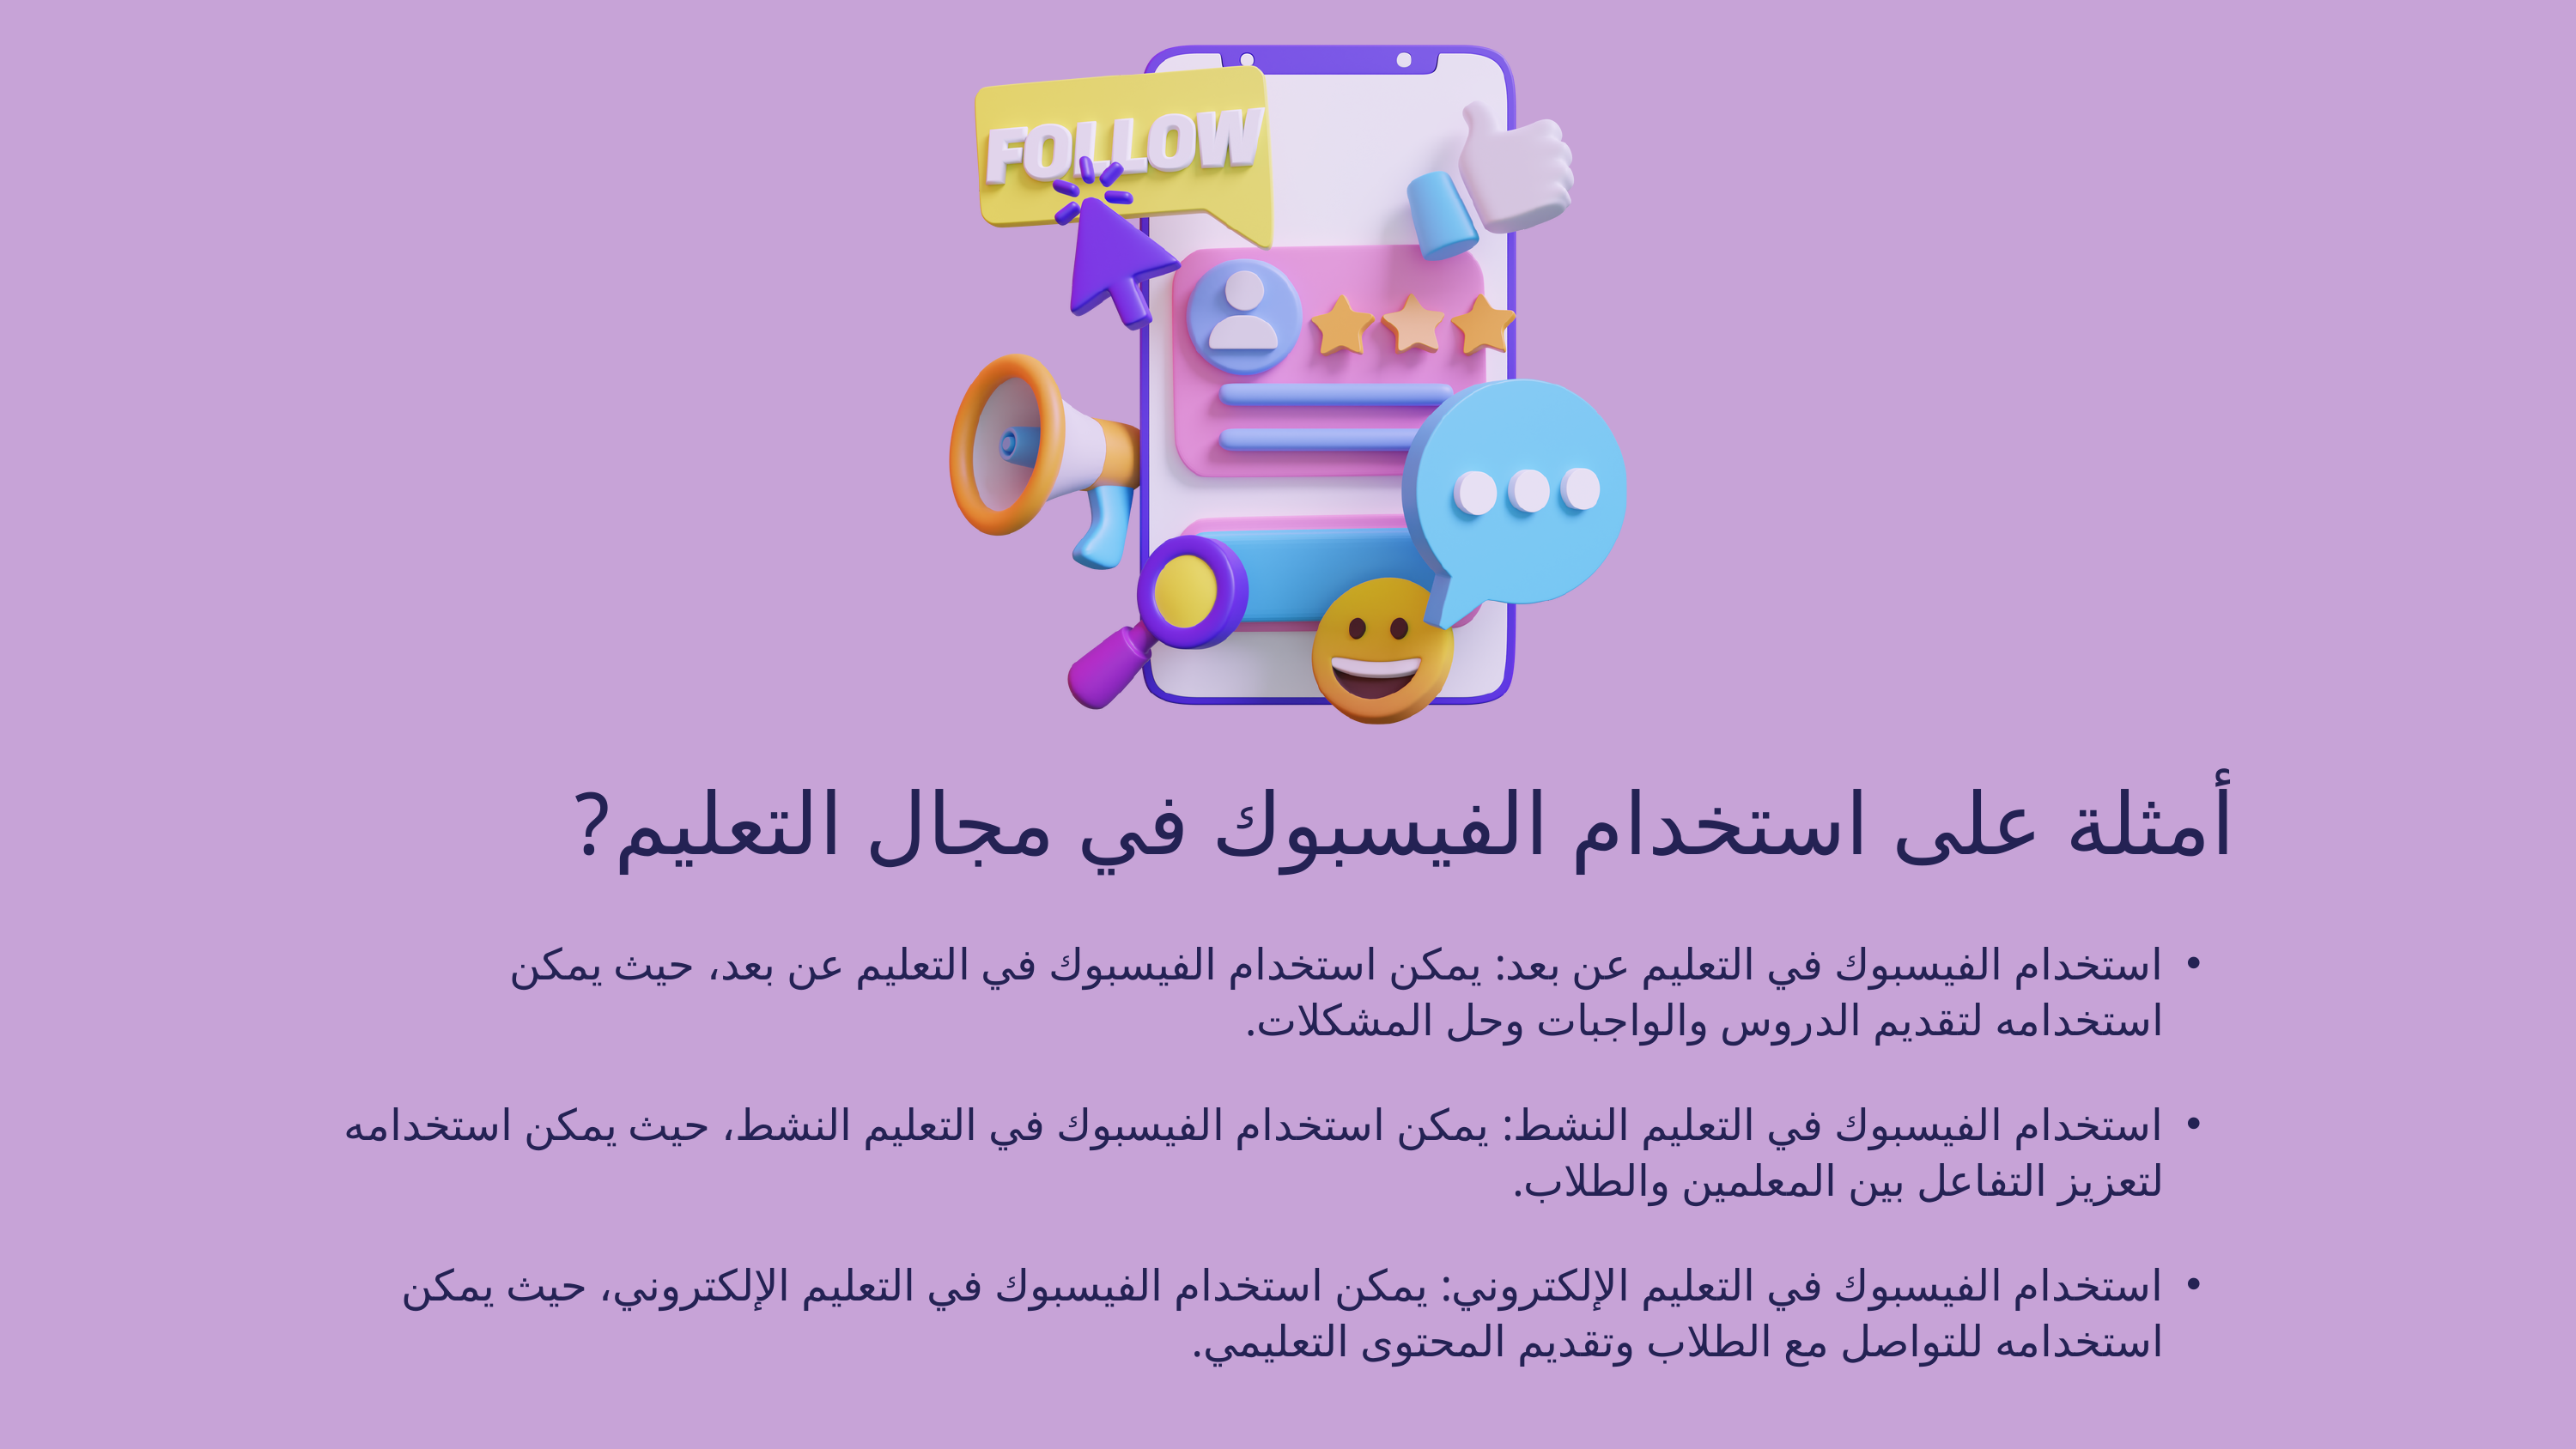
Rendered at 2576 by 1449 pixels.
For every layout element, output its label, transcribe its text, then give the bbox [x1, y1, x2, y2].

text_box استخدام الفيسبوك في التعليم النشط: يمكن استخدام الفيسبوك في التعليم النشط، حيث يمكن استخدامه لتعزيز التفاعل بين المعلمين والطلاب. [338, 1093, 2238, 1253]
text_box استخدام الفيسبوك في التعليم الإلكتروني: يمكن استخدام الفيسبوك في التعليم الإلكتروني، حيث يمكن استخدامه للتواصل مع الطلاب وتقديم المحتوى التعليمي. [338, 1253, 2238, 1422]
text_box [949, 45, 1627, 724]
text_box أمثلة على استخدام الفيسبوك في مجال التعليم? [338, 768, 2238, 872]
text_box استخدام الفيسبوك في التعليم عن بعد: يمكن استخدام الفيسبوك في التعليم عن بعد، حيث يمكن استخدامه لتقديم الدروس والواجبات وحل المشكلات. [338, 931, 2238, 1093]
